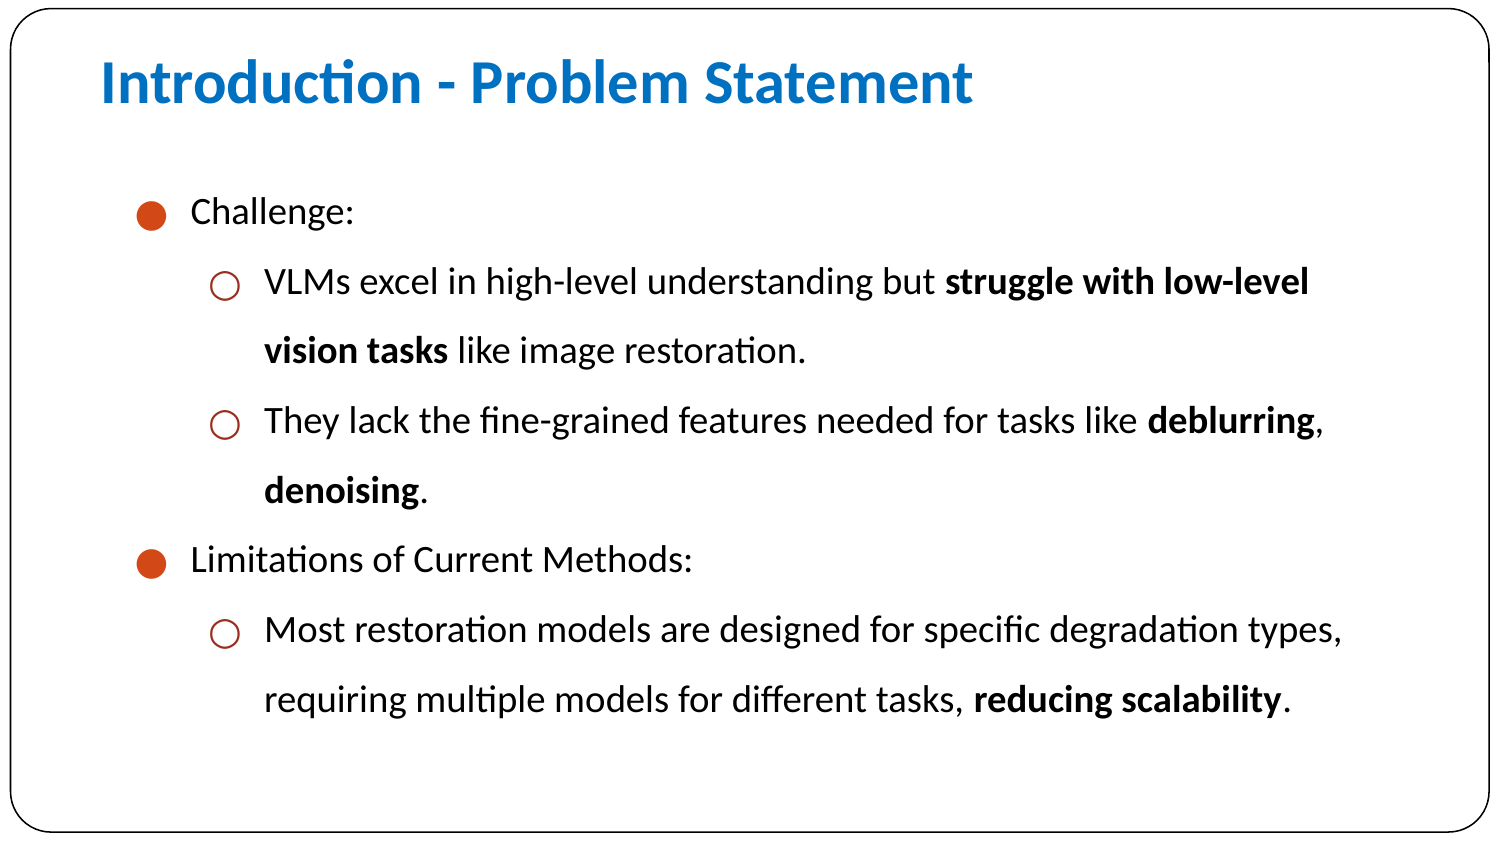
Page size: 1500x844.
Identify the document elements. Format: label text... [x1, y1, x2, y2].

title Introduction - Problem Statement [89, 23, 1365, 127]
list Challenge: VLMs excel in high-level understanding but struggle with low-level vision tasks like image restoration. They lack the fine-grained features needed for tasks like deblurring, denoising. Limitations of Current Methods: Most restoration models are designed for specific degradation types, requiring multiple models for different tasks, reducing scalability. [106, 157, 1394, 726]
